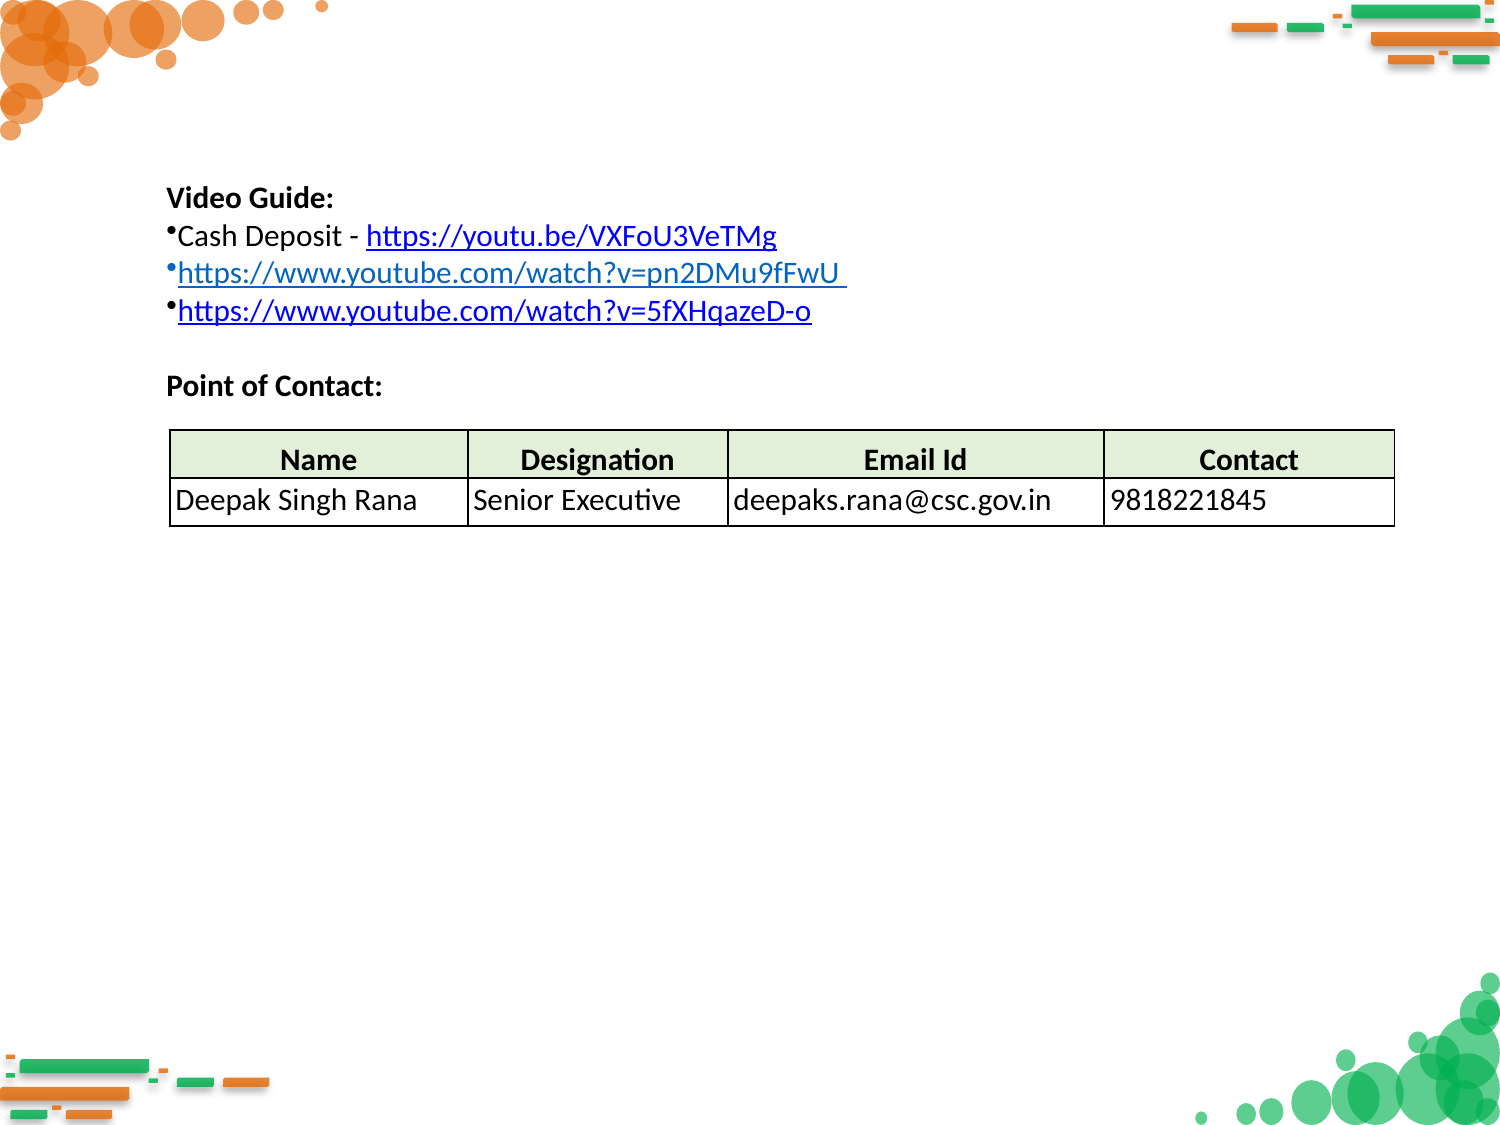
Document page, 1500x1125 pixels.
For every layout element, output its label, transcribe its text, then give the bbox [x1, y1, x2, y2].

table_header Name [171, 444, 467, 477]
table_cell 9818221845 [1105, 479, 1394, 525]
table_header Designation [469, 444, 727, 477]
table_cell deepaks.rana@csc.gov.in [729, 479, 1103, 525]
table_cell Deepak Singh Rana [171, 479, 467, 525]
table_header Email Id [729, 444, 1103, 477]
table_cell Senior Executive [469, 479, 727, 525]
text_box Video Guide: Cash Deposit - https://youtu.be/VXFoU3VeTMg https://www.youtube.com/watch?v=pn2DMu9fFwU https://www.youtube.com/watch?v=5fXHqazeD-o Point of Contact: [158, 173, 1219, 444]
table_header Contact [1105, 431, 1394, 477]
